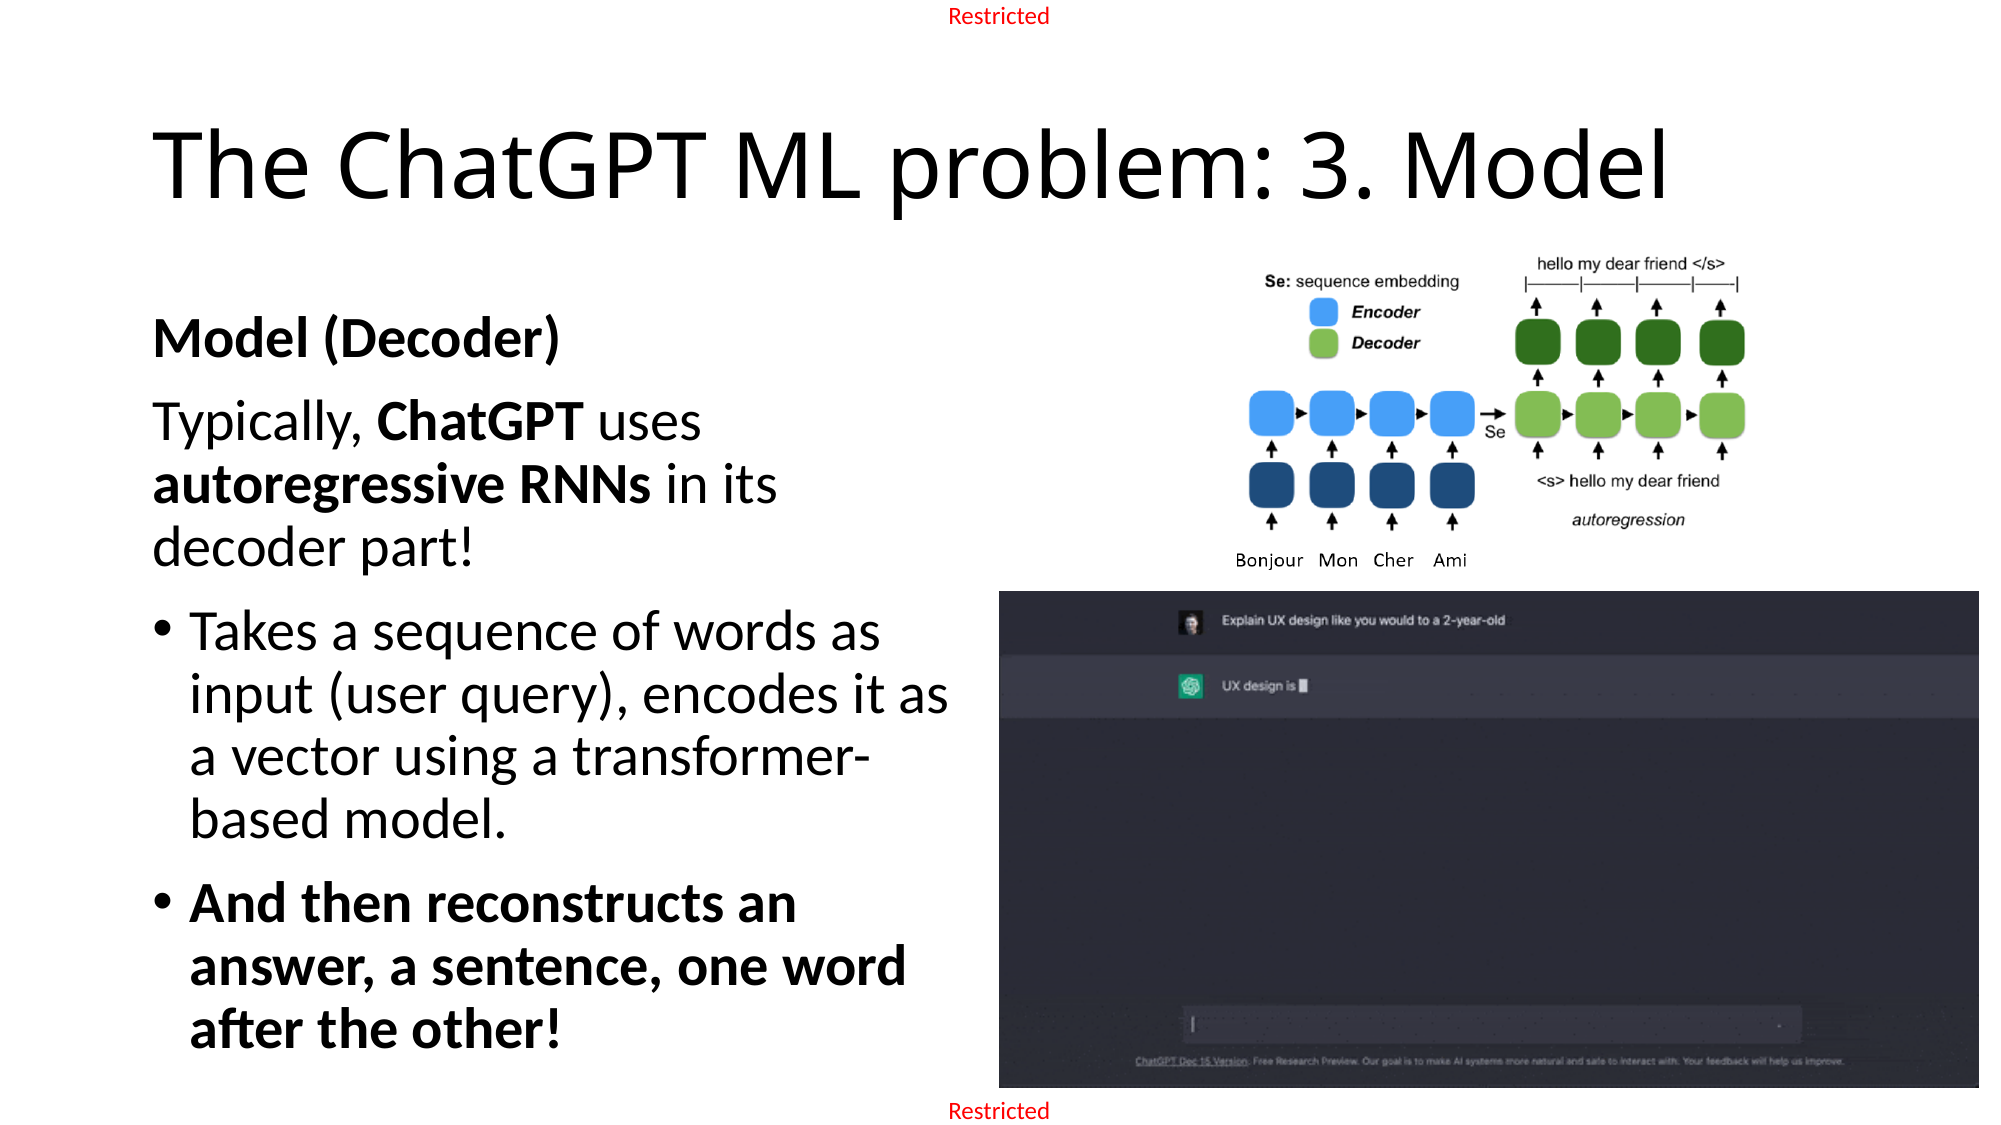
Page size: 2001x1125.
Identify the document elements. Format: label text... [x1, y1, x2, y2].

title The ChatGPT ML problem: 3. Model [137, 59, 1863, 278]
picture [999, 591, 1979, 1088]
list Model (Decoder) Typically, ChatGPT uses autoregressive RNNs in its decoder part! Takes a sequence of words as input (user query), encodes it as a vector using a transformer-based model. And then reconstructs an answer, a sentence, one word after the other! [137, 299, 988, 1125]
picture [1219, 239, 1760, 583]
